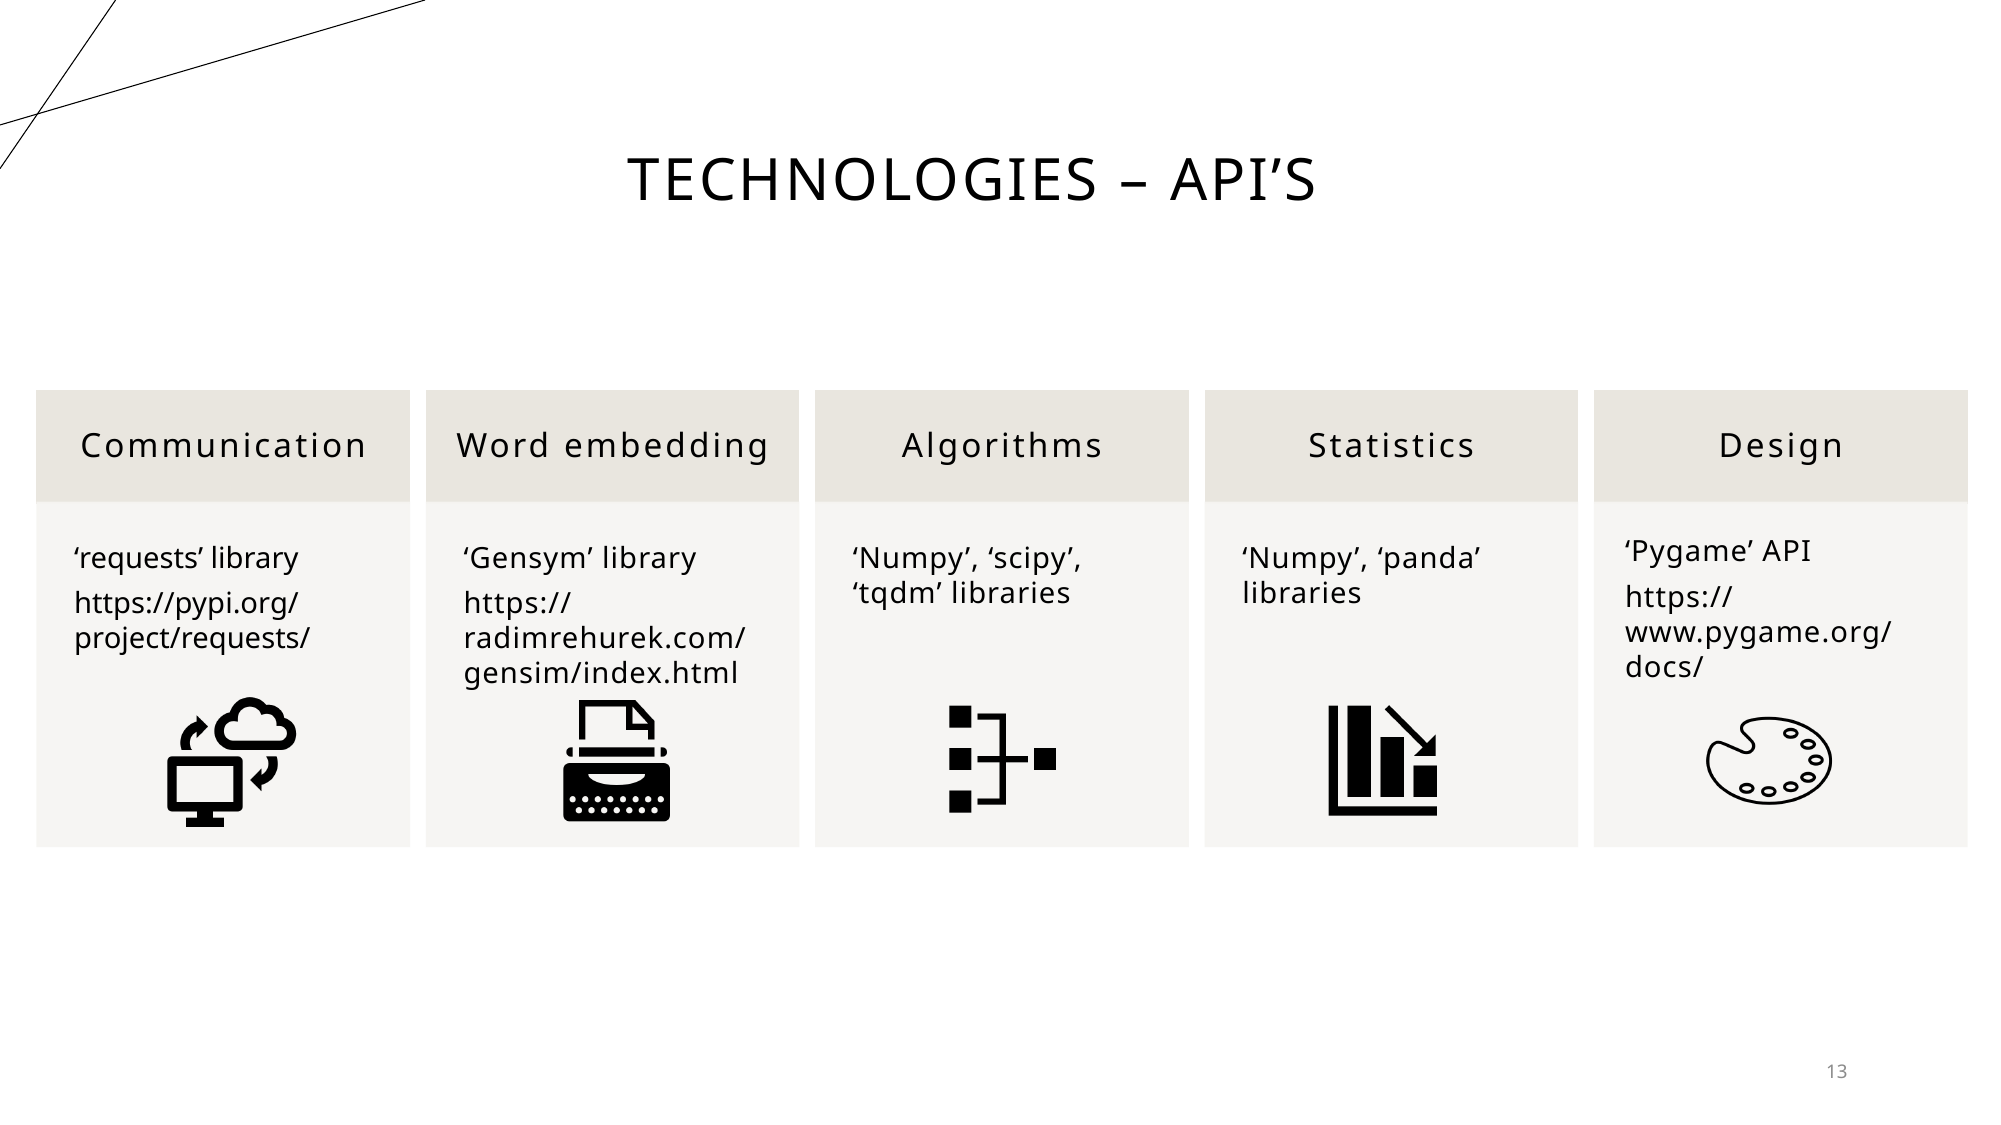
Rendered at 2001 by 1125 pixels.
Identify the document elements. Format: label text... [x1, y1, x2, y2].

picture [1308, 685, 1459, 836]
picture [156, 687, 307, 838]
picture [1693, 685, 1844, 836]
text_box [35, 239, 1969, 998]
title Technologies – API’S [110, 72, 1836, 239]
slide_number 13 [1412, 1042, 1863, 1103]
picture [541, 685, 692, 836]
picture [927, 685, 1078, 836]
